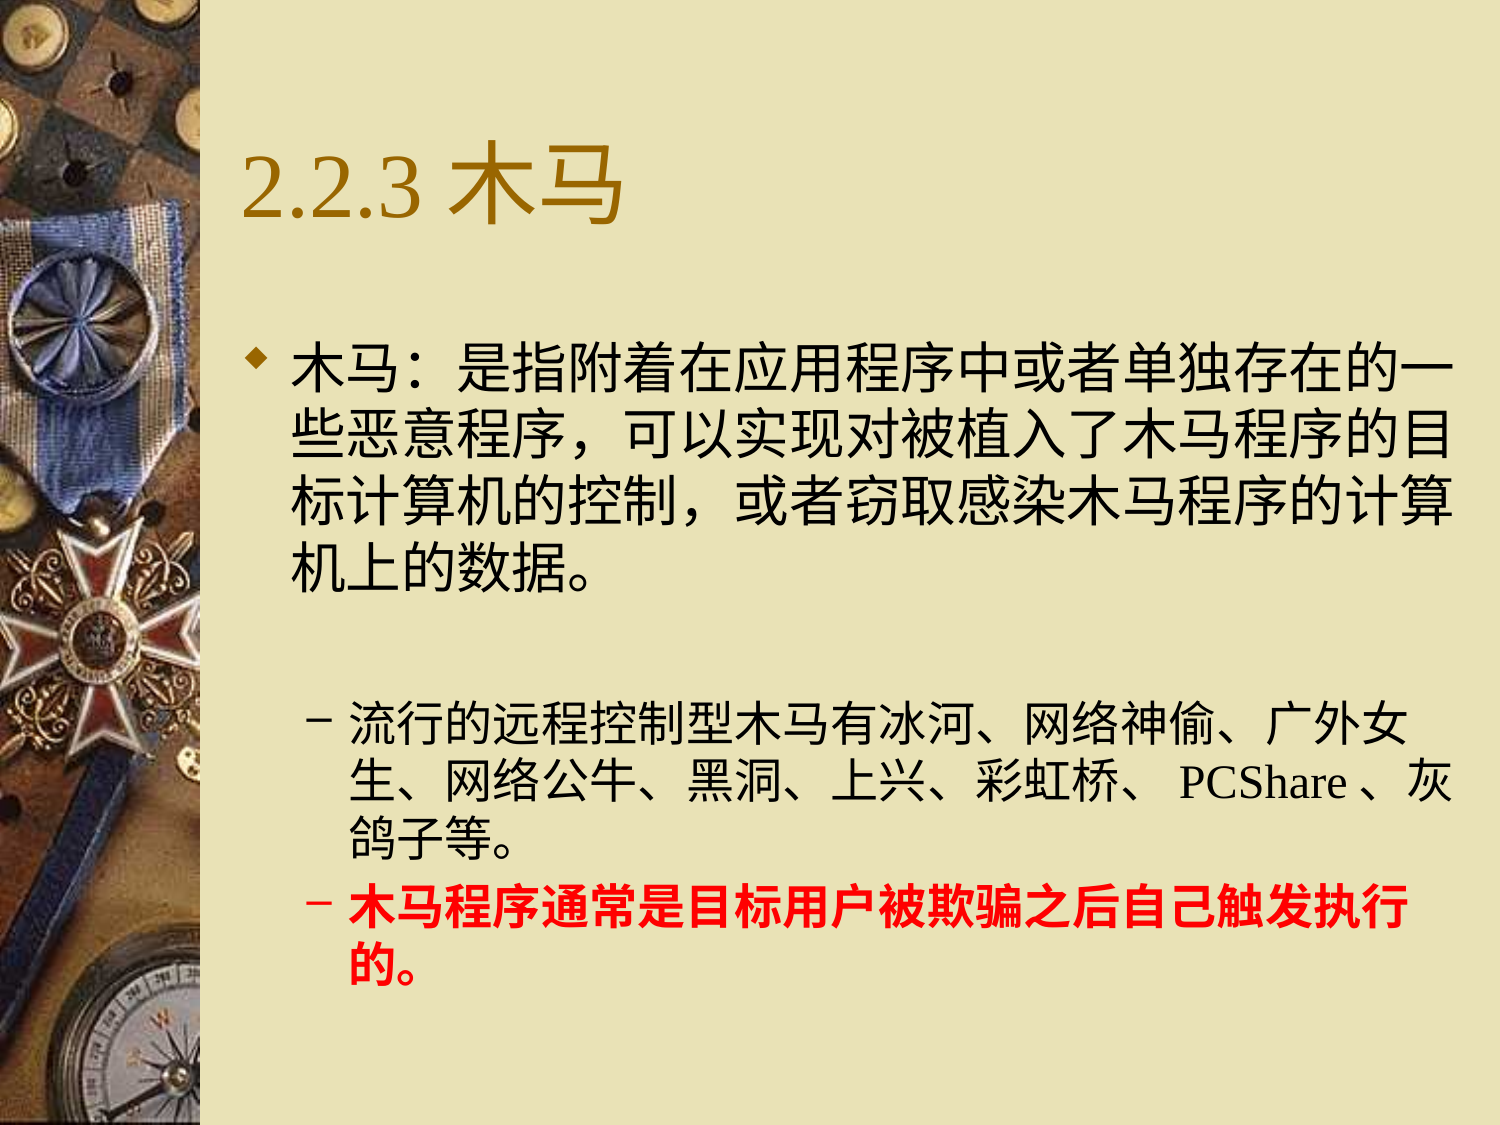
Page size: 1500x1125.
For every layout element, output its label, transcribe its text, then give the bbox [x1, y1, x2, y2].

picture [0, 0, 200, 1125]
title 2.2.3木马 [225, 87, 1463, 275]
list 木马：是指附着在应用程序中或者单独存在的一些恶意程序，可以实现对被植入了木马程序的目标计算机的控制，或者窃取感染木马程序的计算机上的数据。 流行的远程控制型木马有冰河、网络神偷、广外女生、网络公牛、黑洞、上兴、彩虹桥、PCShare、灰鸽子等。 木马程序通常是目标用户被欺骗之后自己触发执行的。 [225, 324, 1475, 1000]
